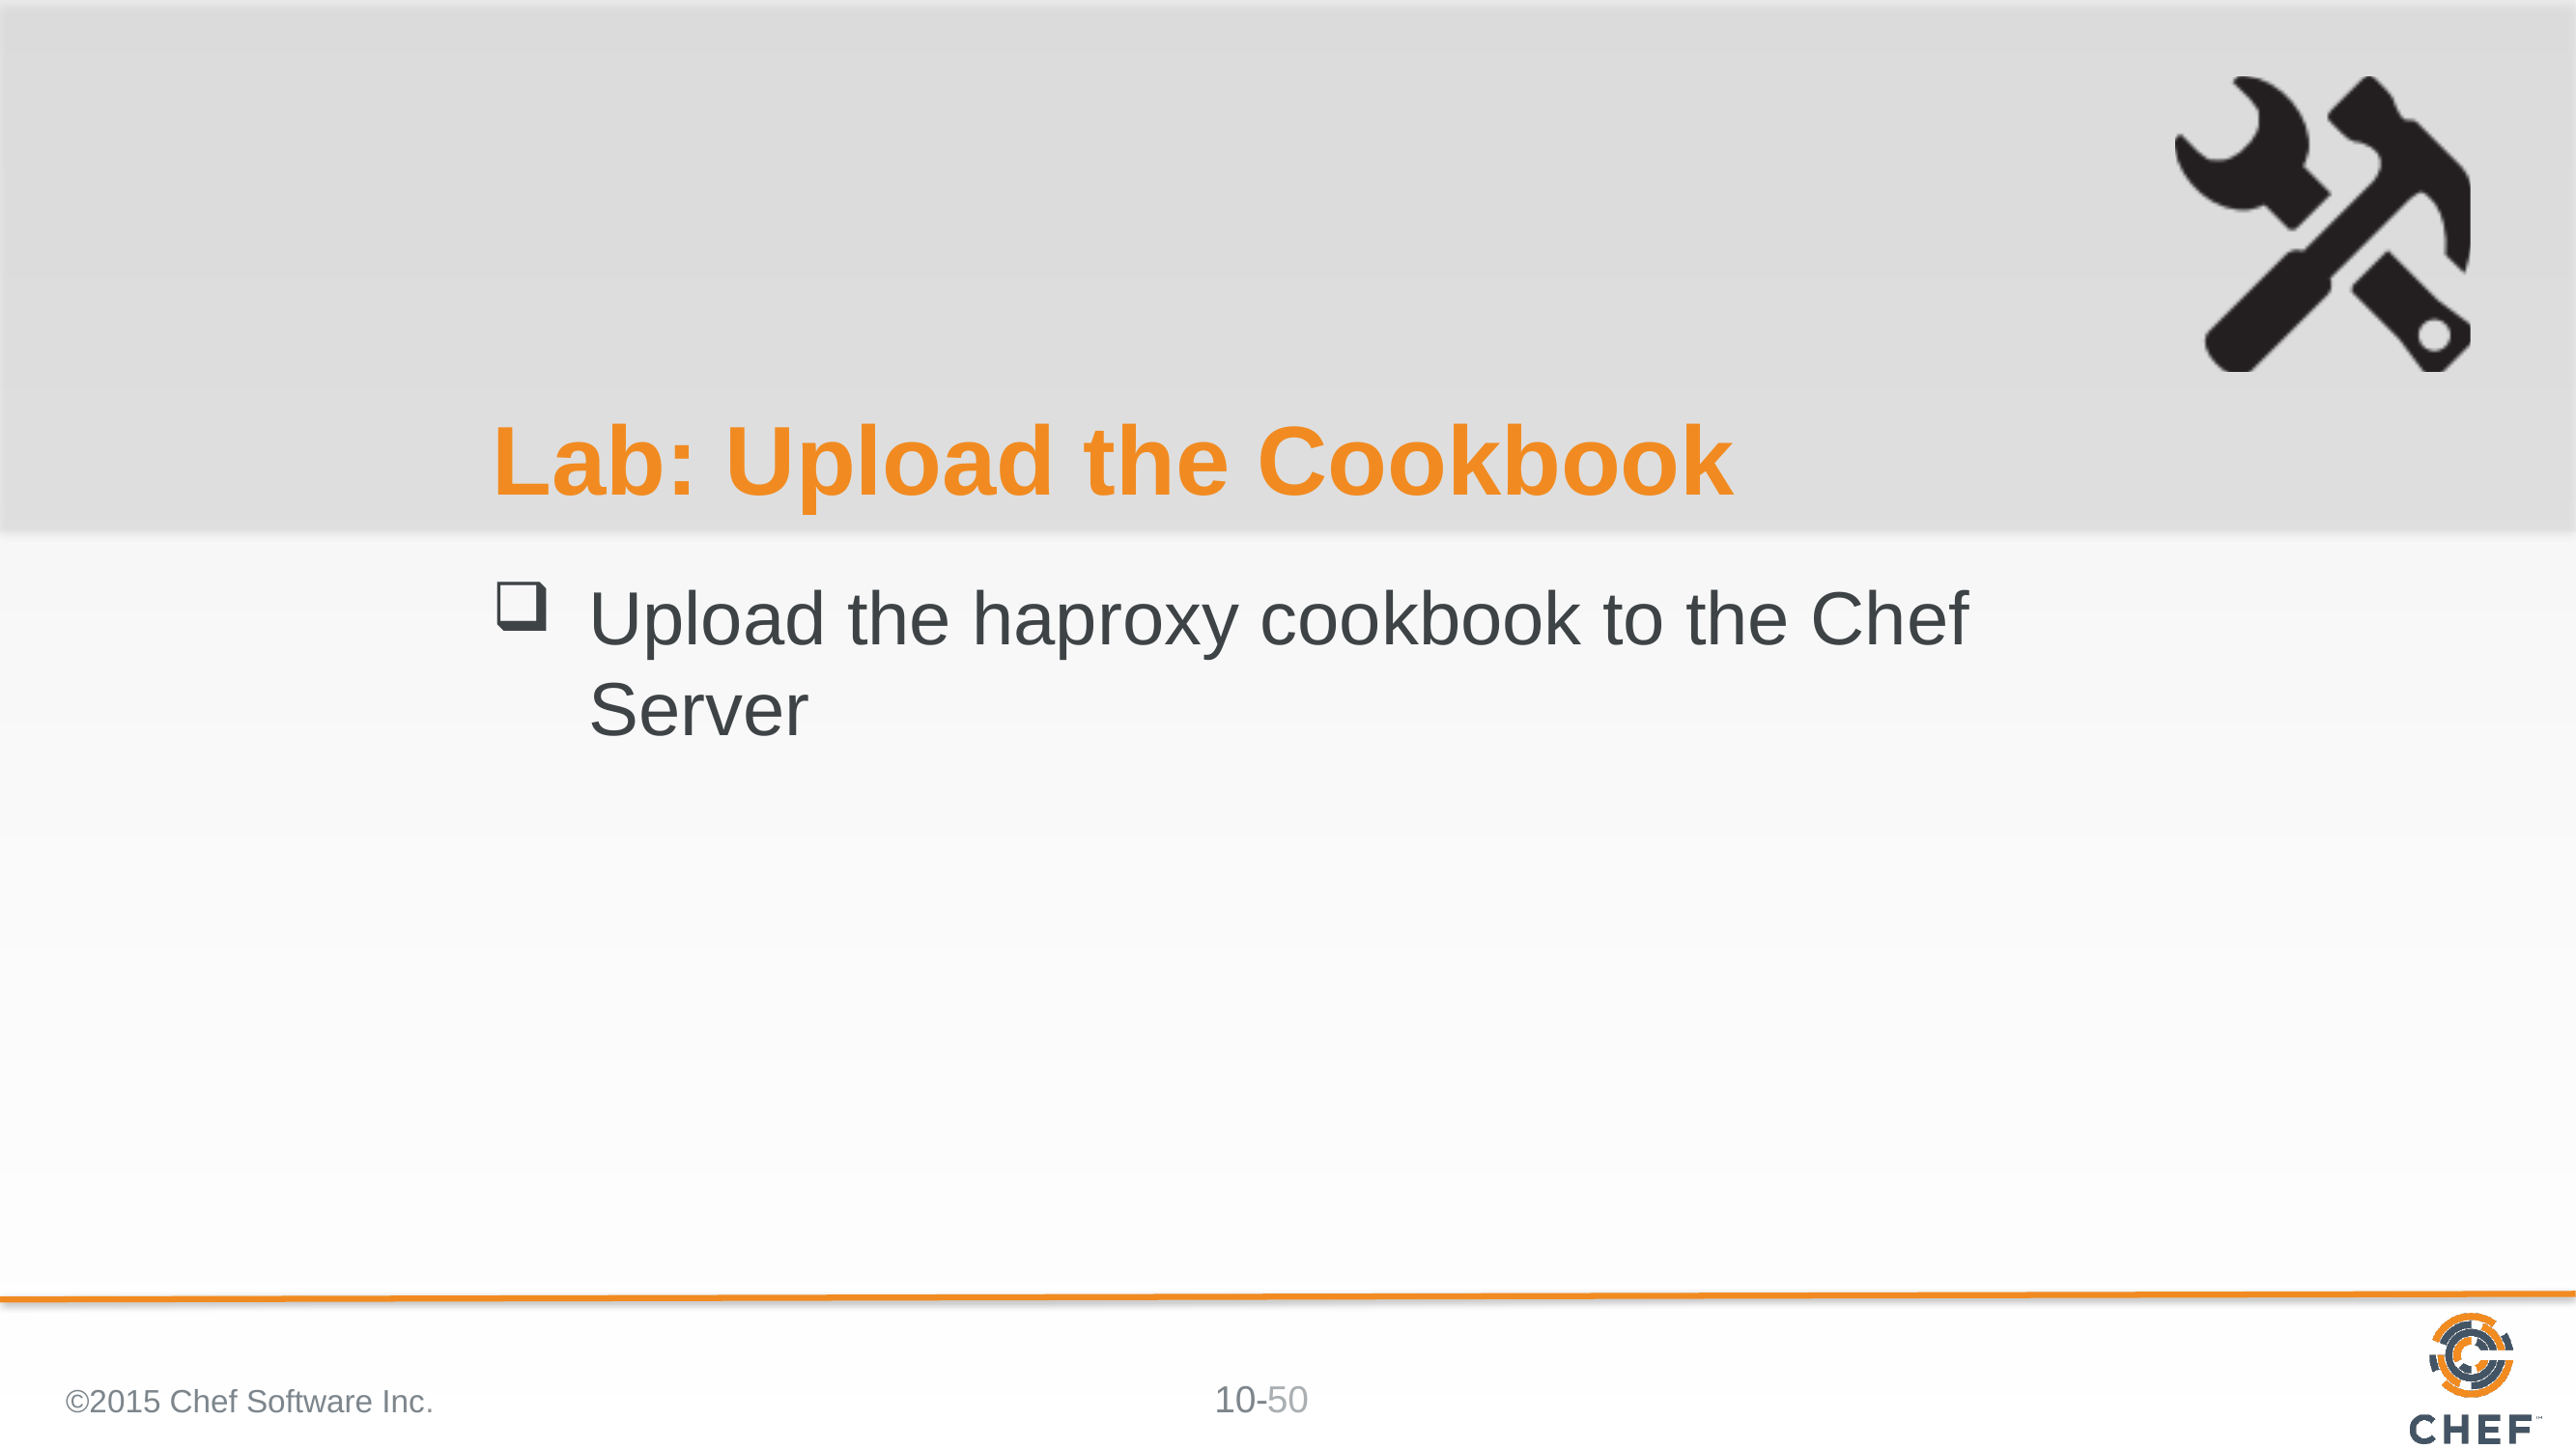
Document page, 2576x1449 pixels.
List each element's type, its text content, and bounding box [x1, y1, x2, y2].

slide_number 50 [998, 1359, 1578, 1437]
subtitle Upload the haproxy cookbook to the Chef Server [477, 555, 2217, 1087]
title Lab: Upload the Cookbook [477, 395, 2217, 531]
picture [2399, 1297, 2550, 1449]
footer ©2015 Chef Software Inc. [51, 1359, 952, 1440]
